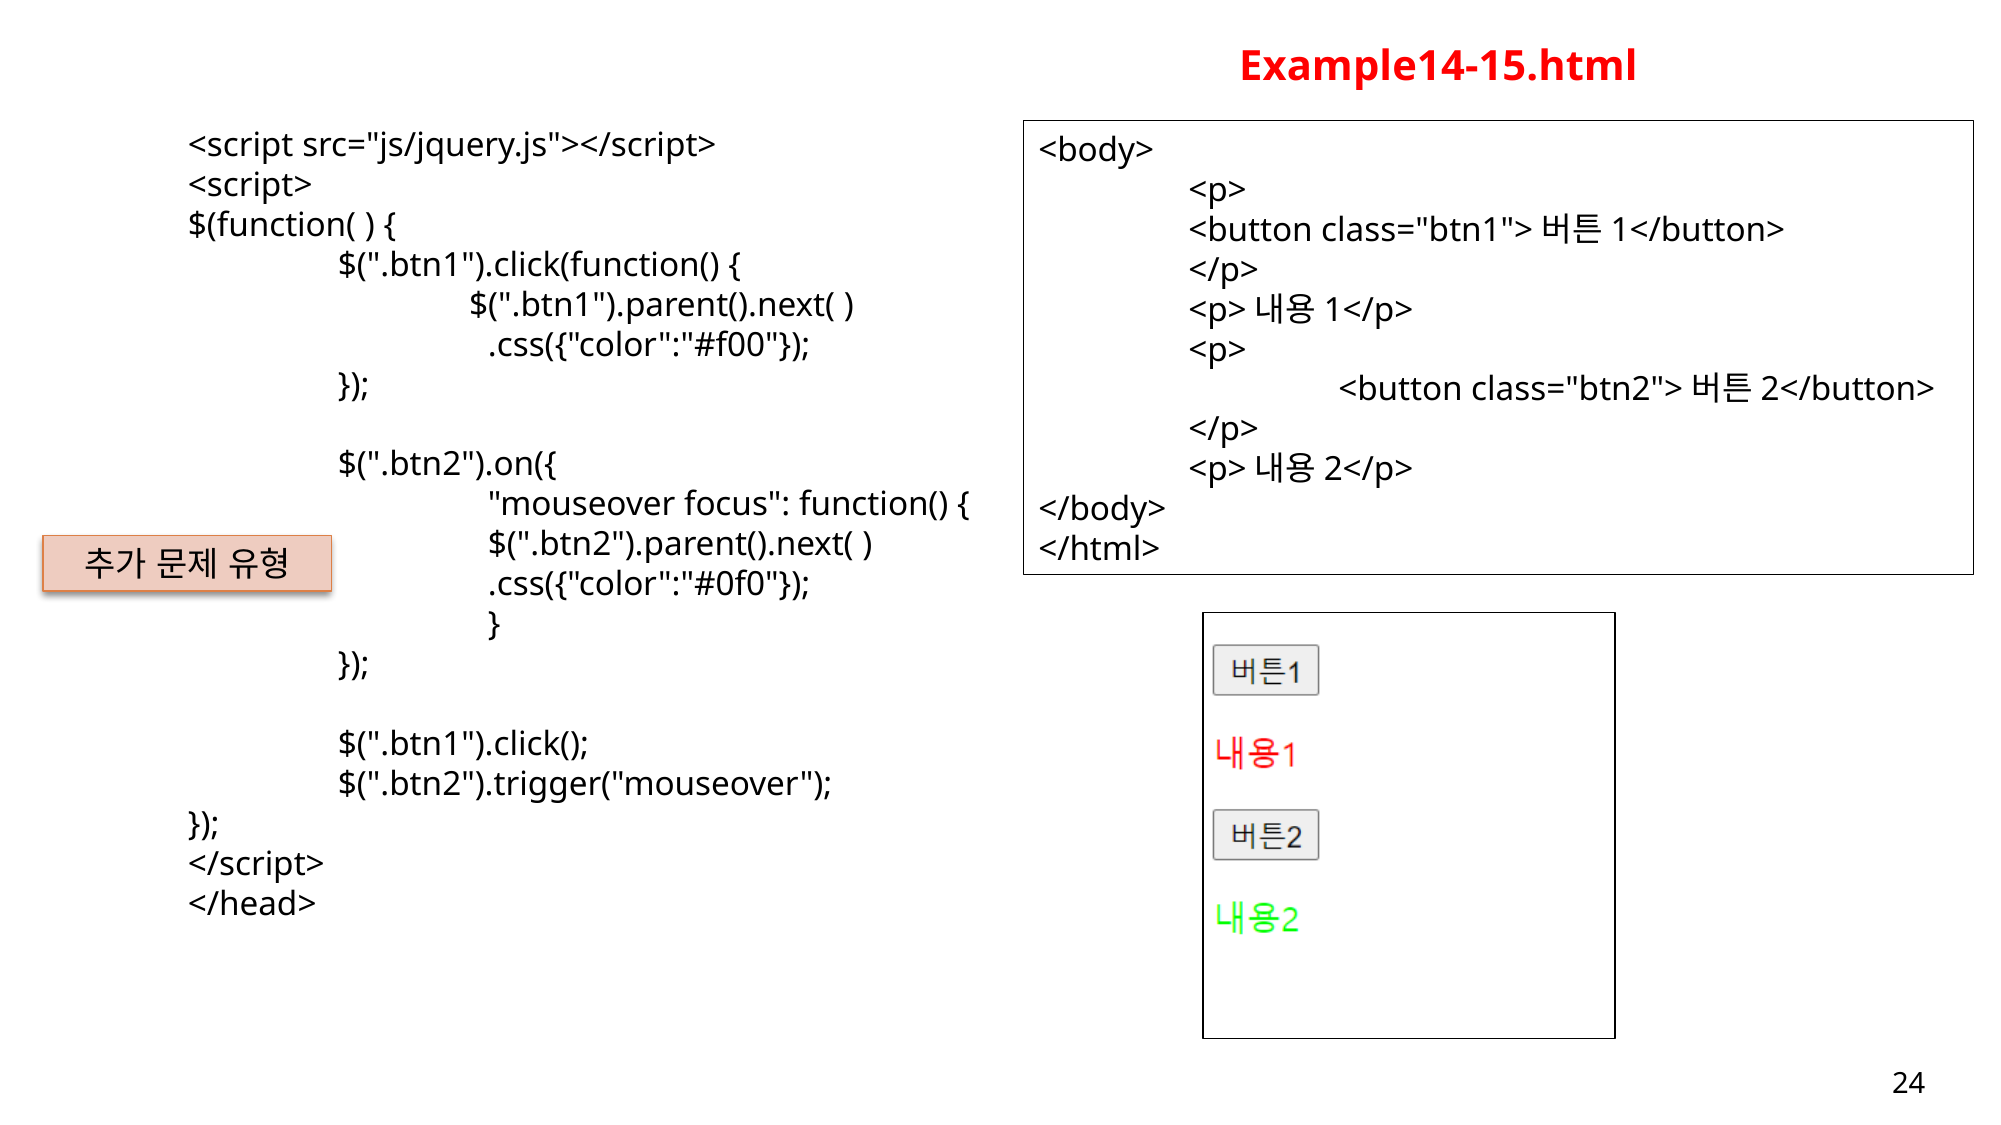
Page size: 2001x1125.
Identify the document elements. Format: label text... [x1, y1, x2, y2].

text_box <body> <p> <button class="btn1">버튼1</button> </p> <p>내용1</p> <p> <button class="btn2">버튼2</button> </p> <p>내용2</p> </body> </html> [1023, 120, 1974, 575]
picture [1203, 612, 1615, 1038]
text_box <script src="js/jquery.js"></script> <script> $(function( ) { $(".btn1").click(function() { $(".btn1").parent().next( ) .css({"color":"#f00"}); }); $(".btn2").on({ "mouseover focus": function() { $(".btn2").parent().next( ) .css({"color":"#0f0"}); } }); $(".btn1").click(); $(".btn2").trigger("mouseover"); }); </script> </head> [173, 115, 1052, 969]
text_box Example14-15.html [1224, 31, 1662, 97]
text_box 추가 문제 유형 [42, 535, 332, 592]
